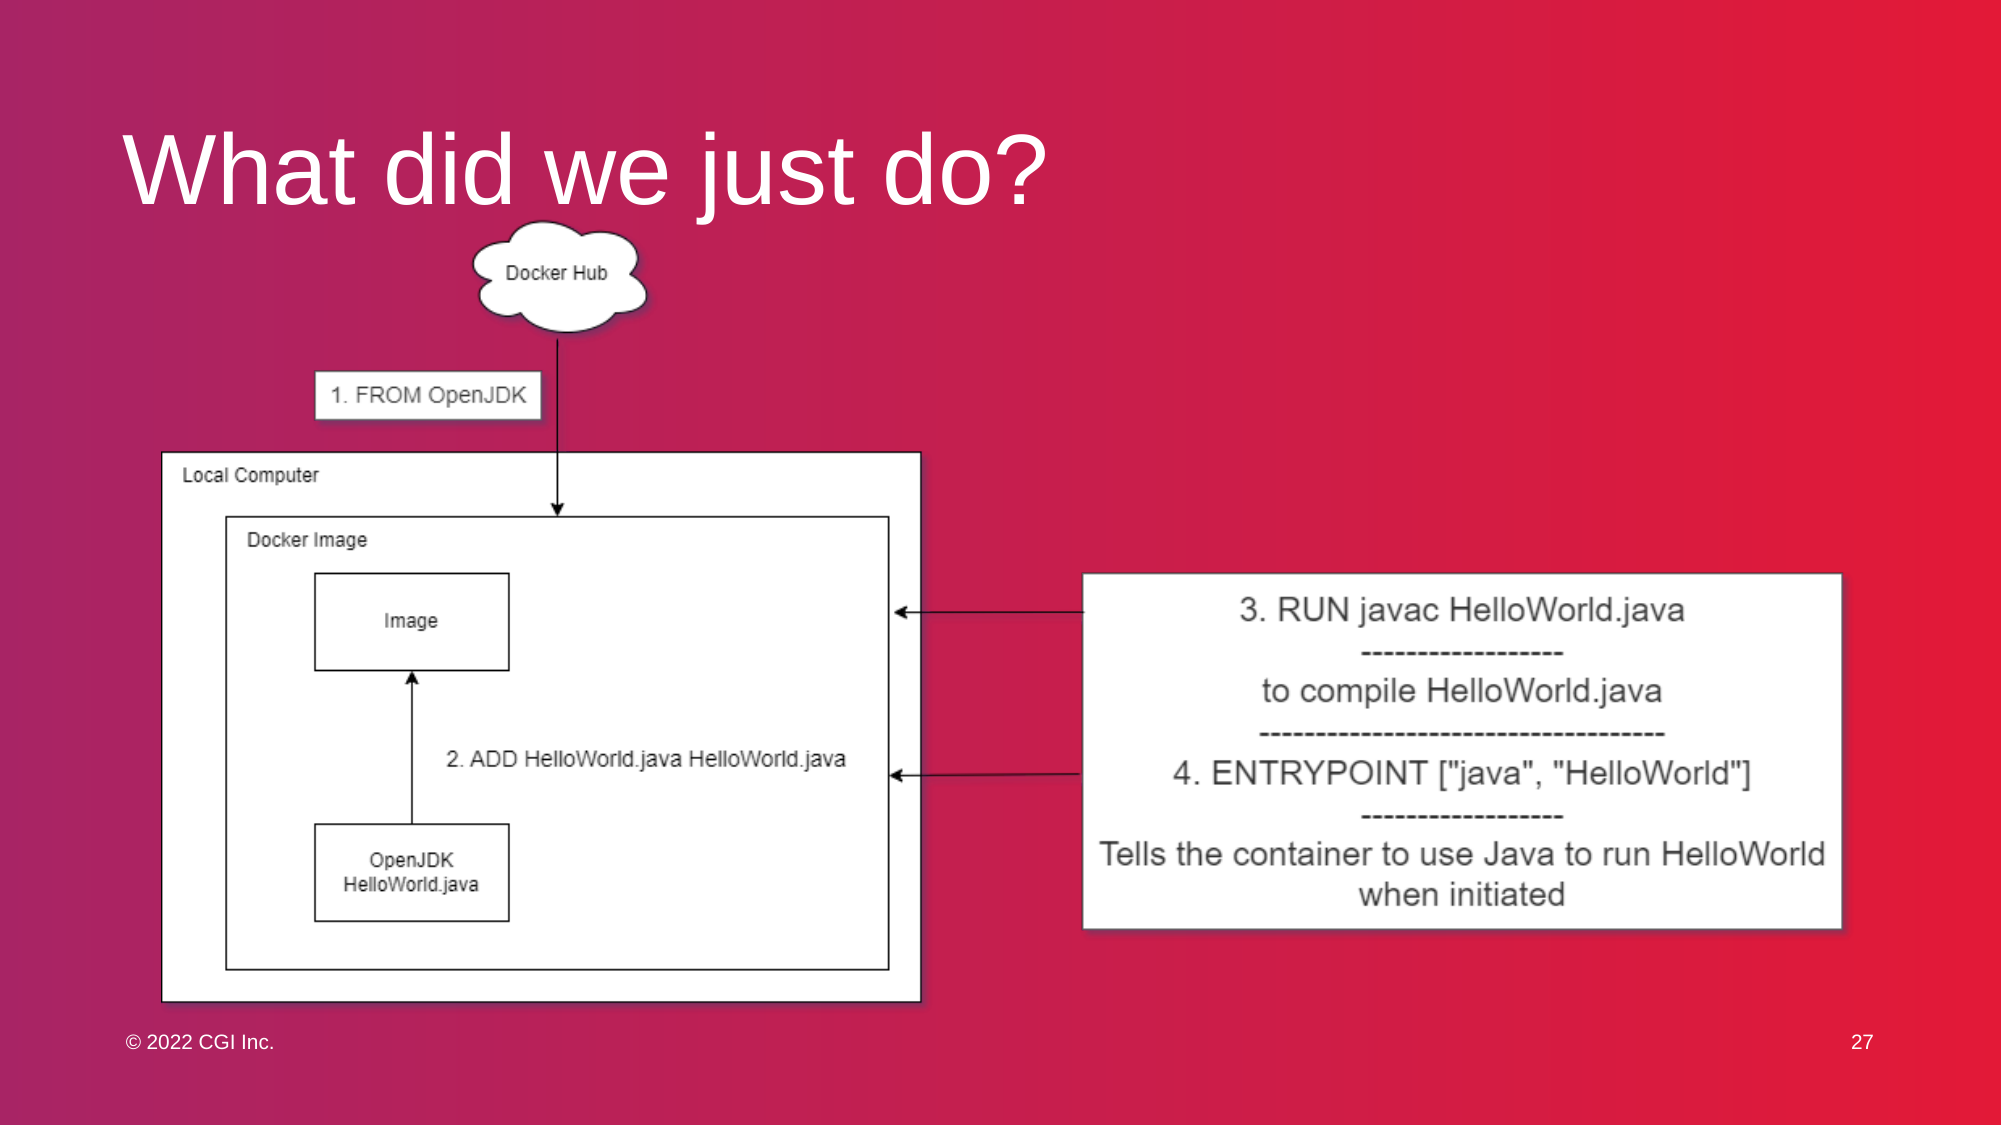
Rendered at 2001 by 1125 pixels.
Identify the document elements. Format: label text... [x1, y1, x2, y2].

slide_number 27 [1831, 1027, 1875, 1056]
title What did we just do? [122, 104, 1130, 470]
picture [161, 209, 1861, 1021]
